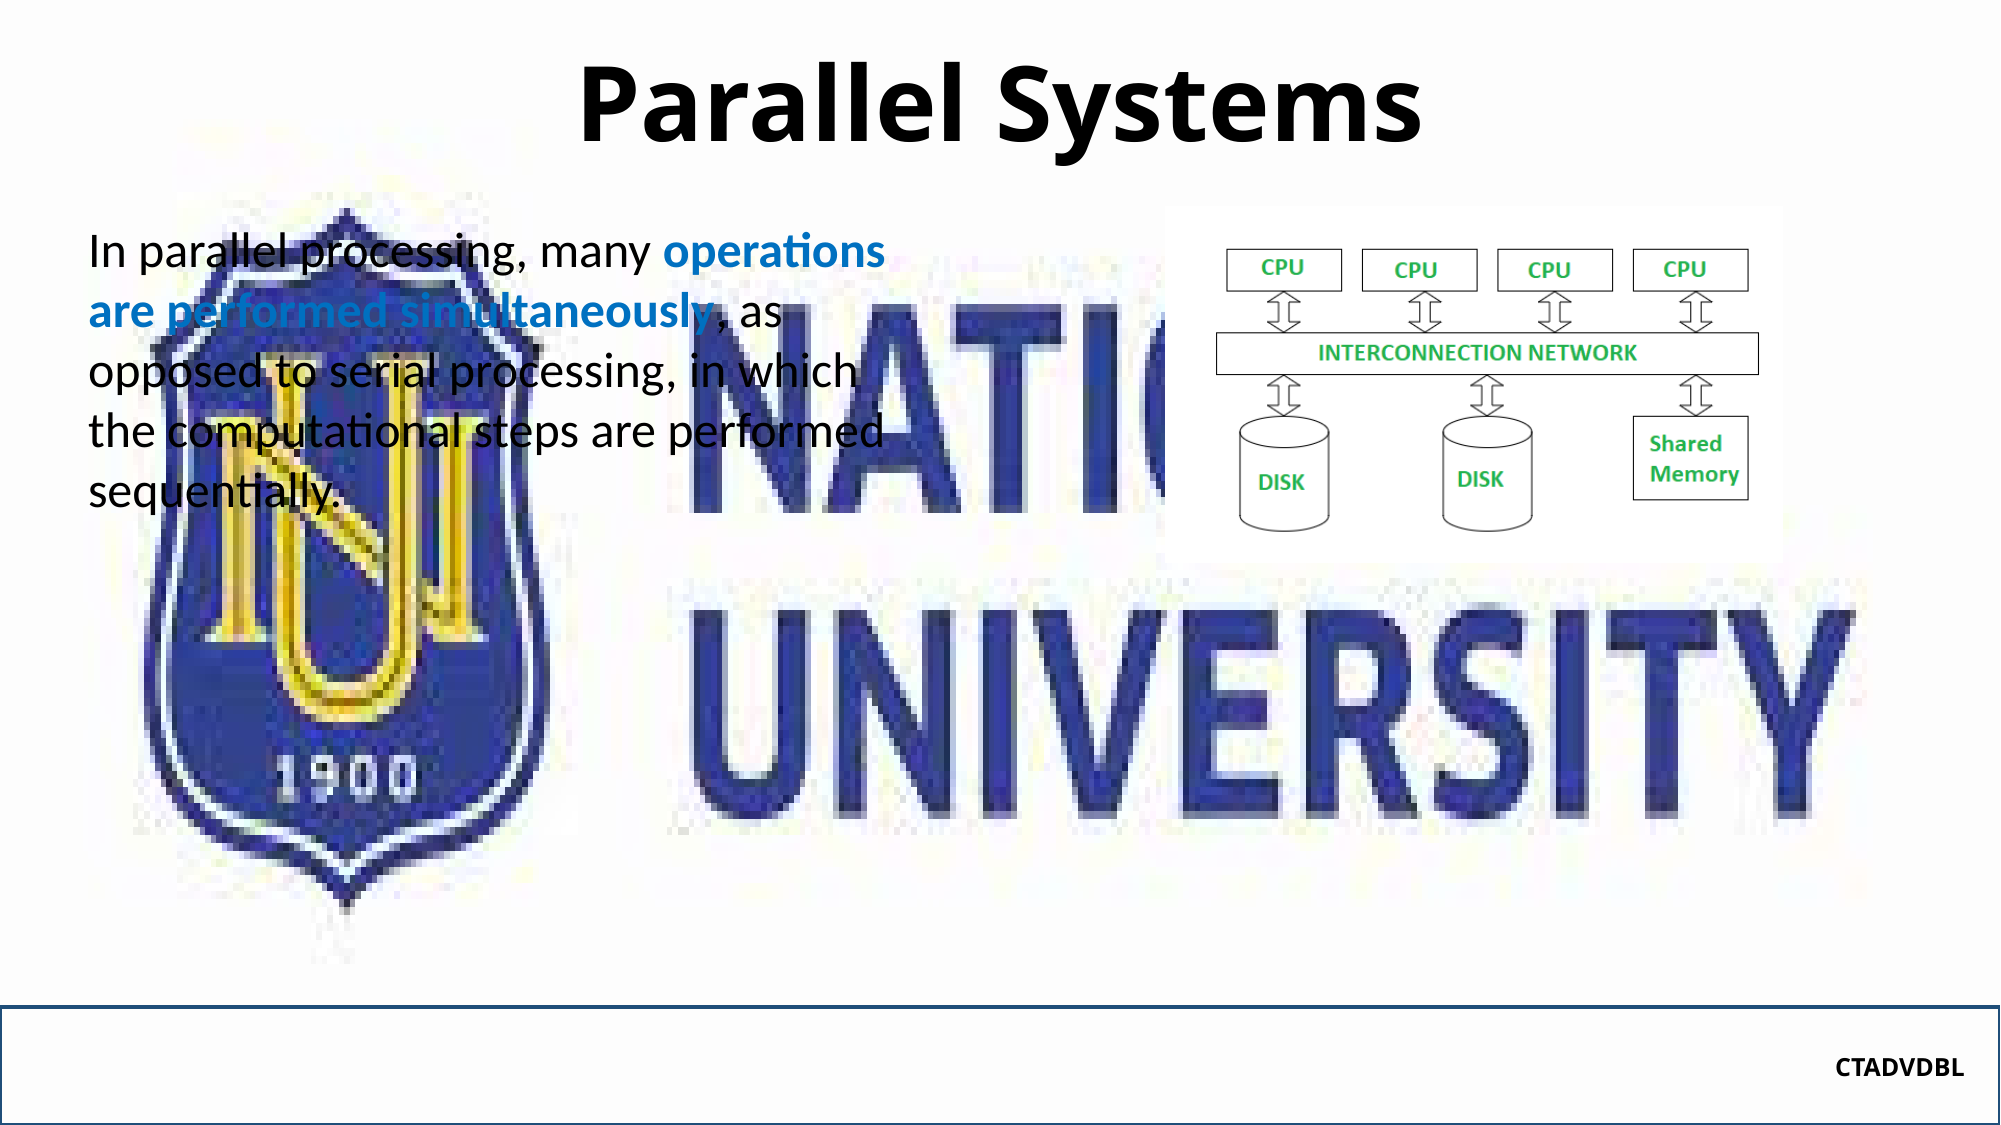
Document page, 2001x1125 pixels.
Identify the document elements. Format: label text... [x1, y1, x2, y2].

title Parallel Systems [249, 31, 1750, 172]
picture [0, 0, 2000, 1007]
footer CTADVDBL [0, 1007, 2000, 1125]
text_box In parallel processing, many operations are performed simultaneously, as opposed to serial processing, in which the computational steps are performed sequentially. [73, 209, 943, 525]
